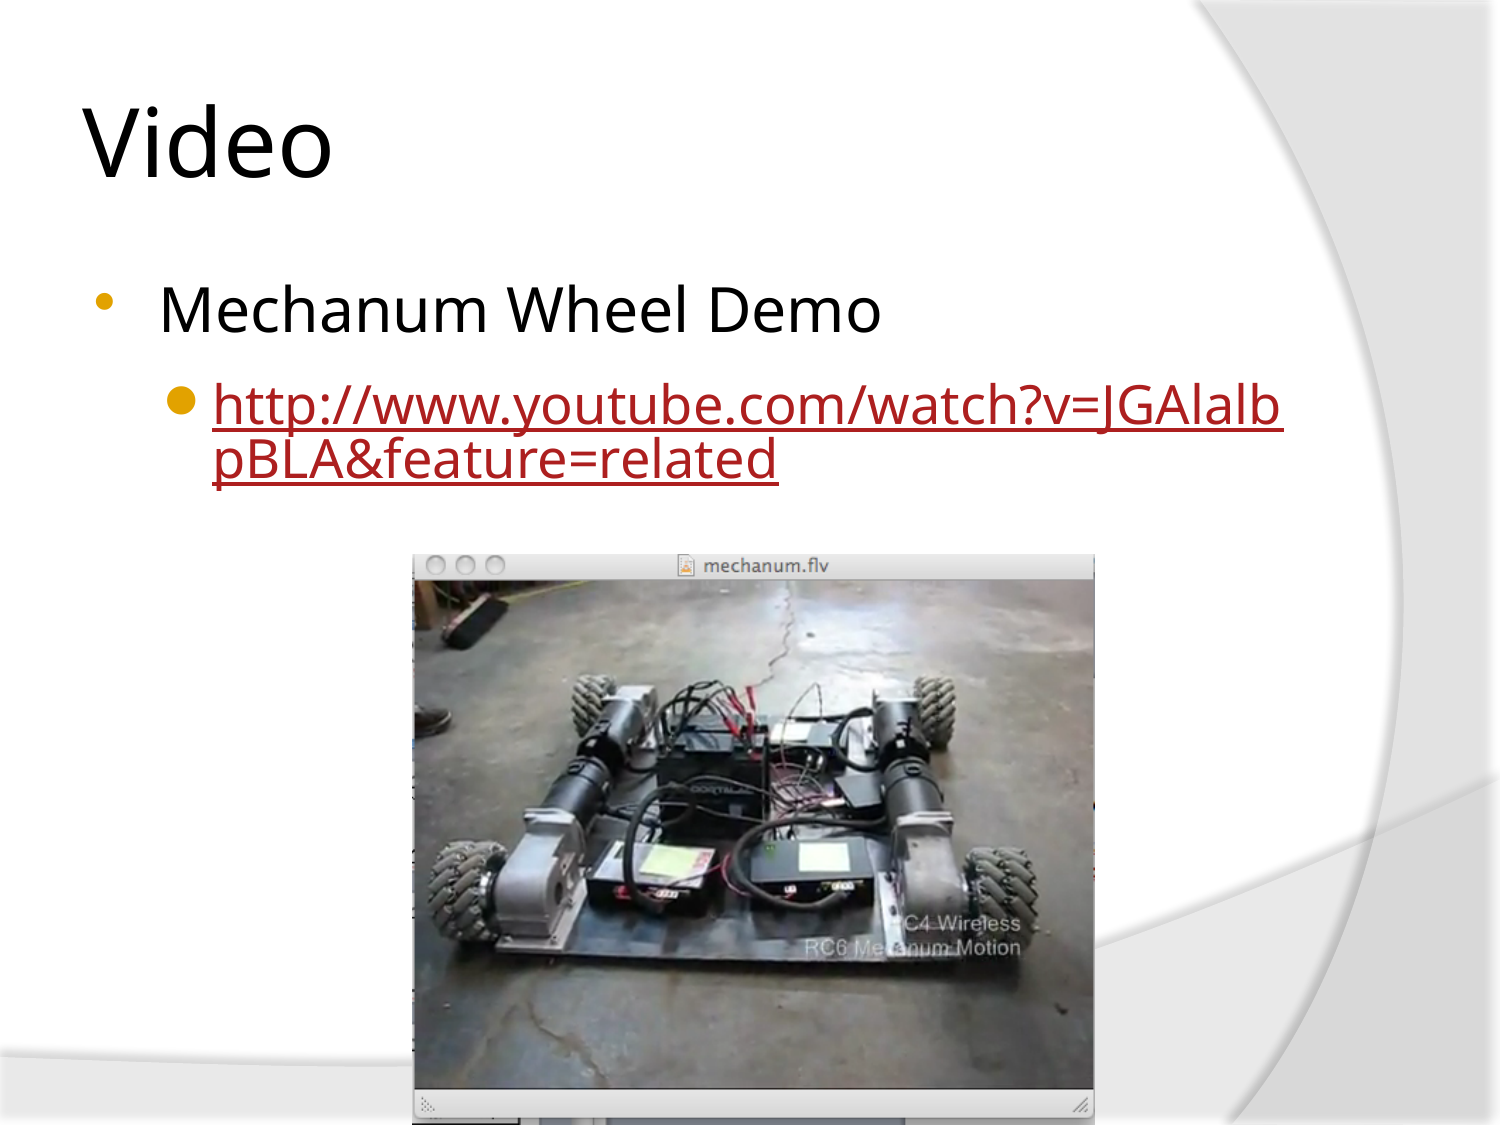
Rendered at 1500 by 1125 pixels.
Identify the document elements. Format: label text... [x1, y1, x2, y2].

list Mechanum Wheel Demo http://www.youtube.com/watch?v=JGAlalbpBLA&feature=related [74, 262, 1301, 1006]
title Video [74, 44, 1301, 233]
picture [412, 553, 1096, 1125]
